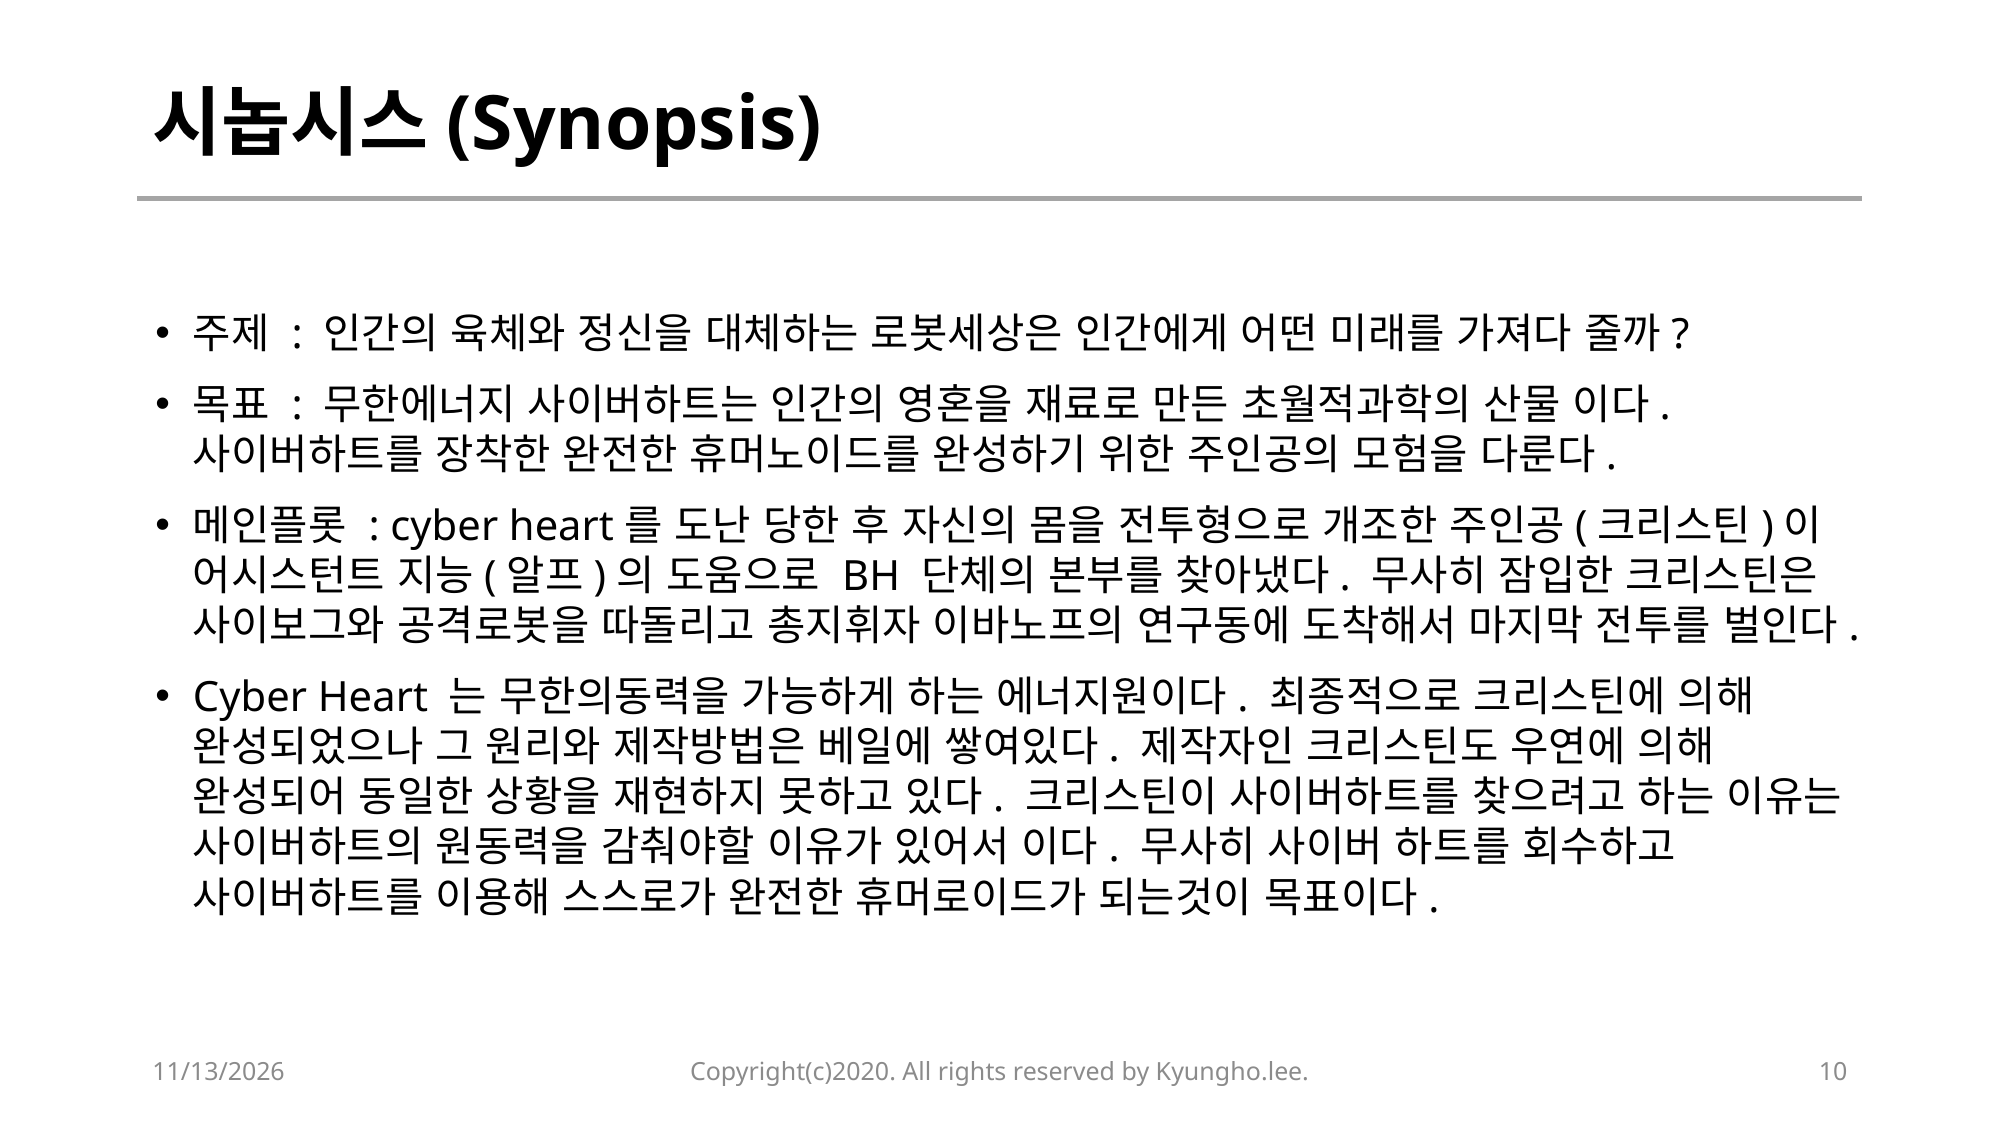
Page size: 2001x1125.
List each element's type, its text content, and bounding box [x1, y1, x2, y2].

slide_number 10 [1412, 1042, 1863, 1103]
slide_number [137, 1042, 588, 1103]
list 주제 : 인간의 육체와 정신을 대체하는 로봇세상은 인간에게 어떤 미래를 가져다 줄까? 목표 : 무한에너지 사이버하트는 인간의 영혼을 재료로 만든 초월적과학의 산물 이다. 사이버하트를 장착한 완전한 휴머노이드를 완성하기 위한 주인공의 모험을 다룬다. 메인플롯 : cyber heart를 도난 당한 후 자신의 몸을 전투형으로 개조한 주인공(크리스틴)이 어시스턴트 지능(알프)의 도움으로 BH 단체의 본부를 찾아냈다. 무사히 잠입한 크리스틴은 사이보그와 공격로봇을 따돌리고 총지휘자 이바노프의 연구동에 도착해서 마지막 전투를 벌인다. Cyber Heart 는 무한의동력을 가능하게 하는 에너지원이다. 최종적으로 크리스틴에 의해 완성되었으나 그 원리와 제작방법은 베일에 쌓여있다. 제작자인 크리스틴도 우연에 의해 완성되어 동일한 상황을 재현하지 못하고 있다. 크리스틴이 사이버하트를 찾으려고 하는 이유는 사이버하트의 원동력을 감춰야할 이유가 있어서 이다. 무사히 사이버 하트를 회수하고 사이버하트를 이용해 스스로가 완전한 휴머로이드가 되는것이 목표이다. [140, 299, 1863, 1014]
title 시놉시스(Synopsis) [137, 59, 1863, 191]
footer Copyright(c)2020. All rights reserved by Kyungho.lee. [662, 1042, 1338, 1103]
